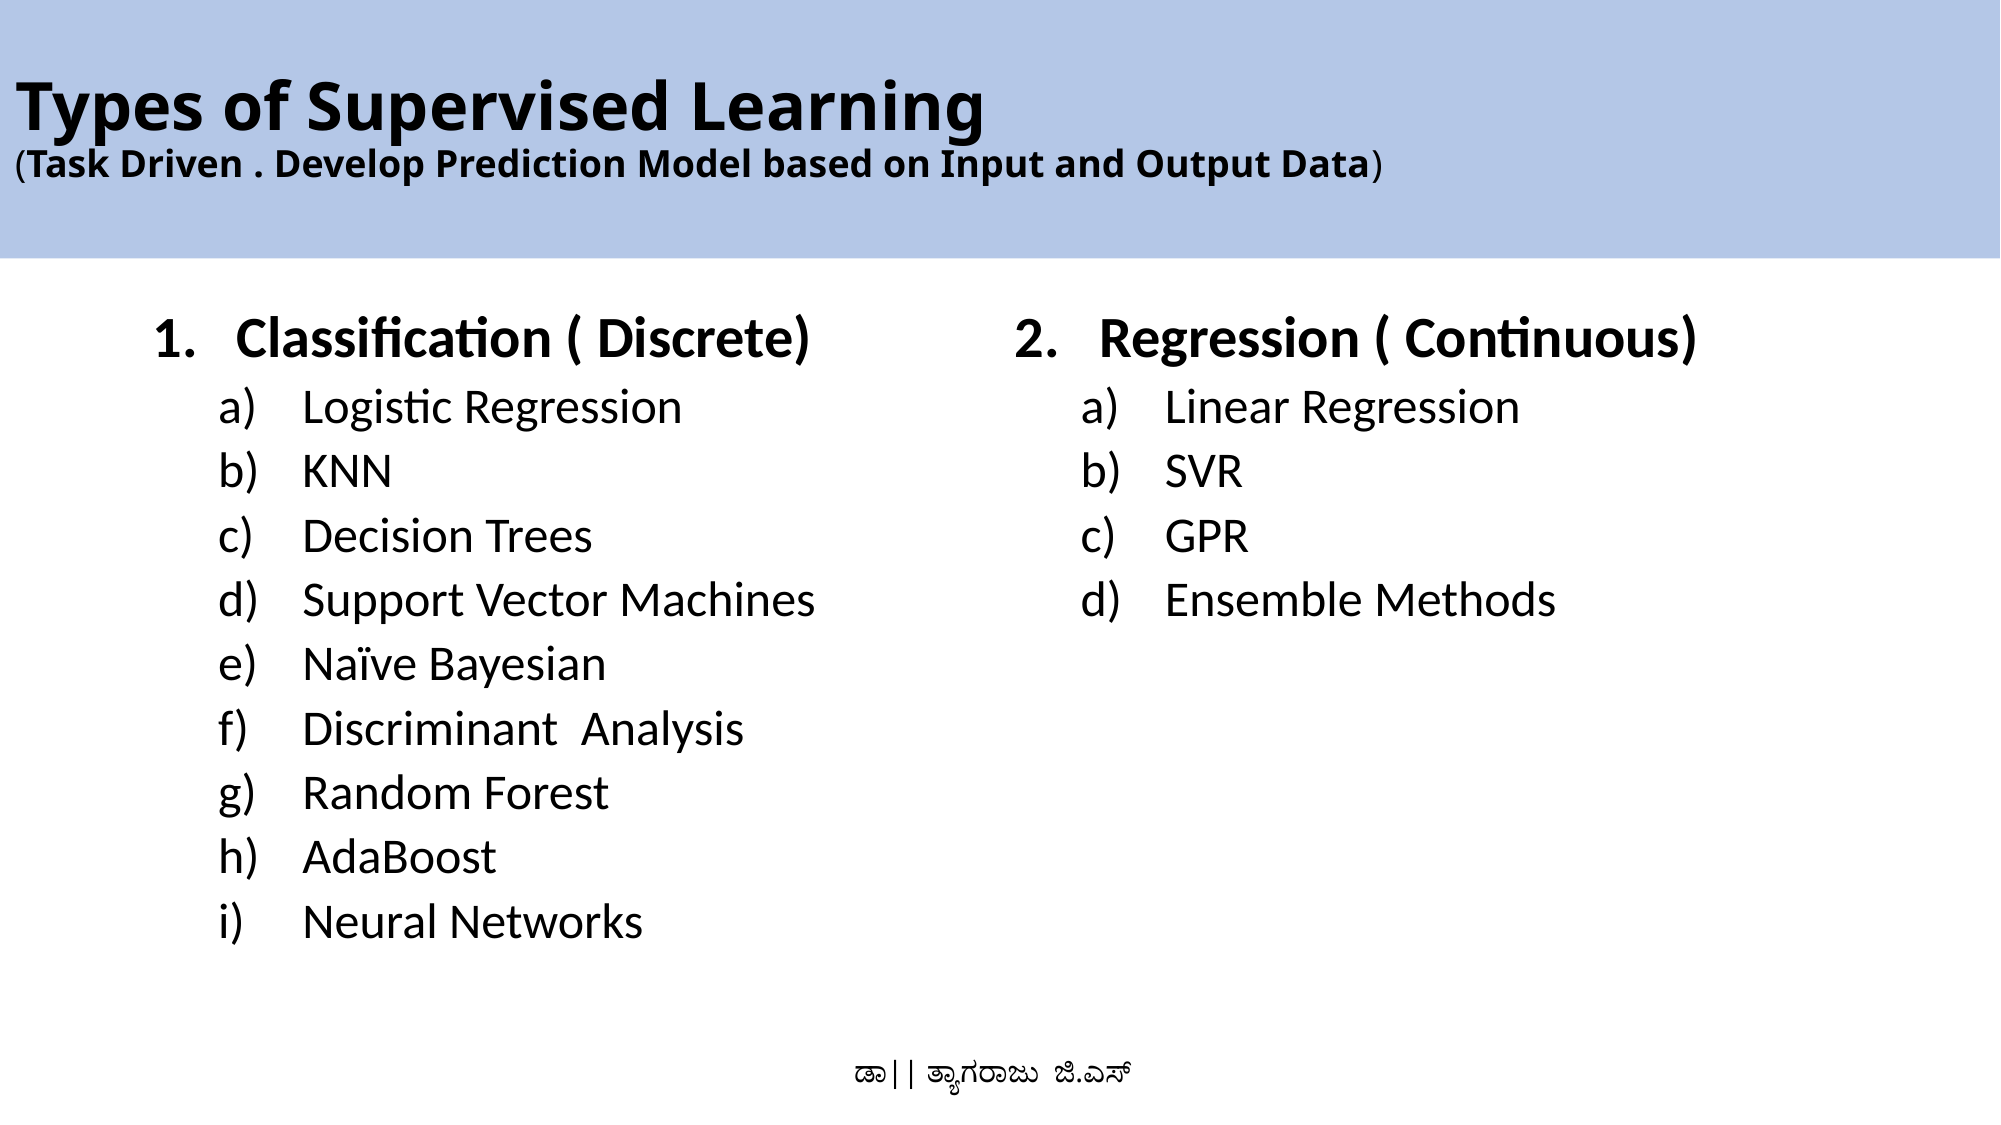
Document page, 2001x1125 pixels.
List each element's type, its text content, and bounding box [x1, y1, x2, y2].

text_box Regression ( Continuous) Linear Regression SVR GPR Ensemble Methods [999, 299, 1774, 1014]
title Types of Supervised Learning (Task Driven . Develop Prediction Model based on Input and Output Data) [0, 0, 2000, 259]
list Classification ( Discrete) Logistic Regression KNN Decision Trees Support Vector Machines Naïve Bayesian Discriminant Analysis Random Forest AdaBoost Neural Networks [137, 299, 912, 1014]
footer ಡಾ|| ತ್ಯಾಗರಾಜು ಜಿ.ಎಸ್ [662, 1042, 1338, 1103]
